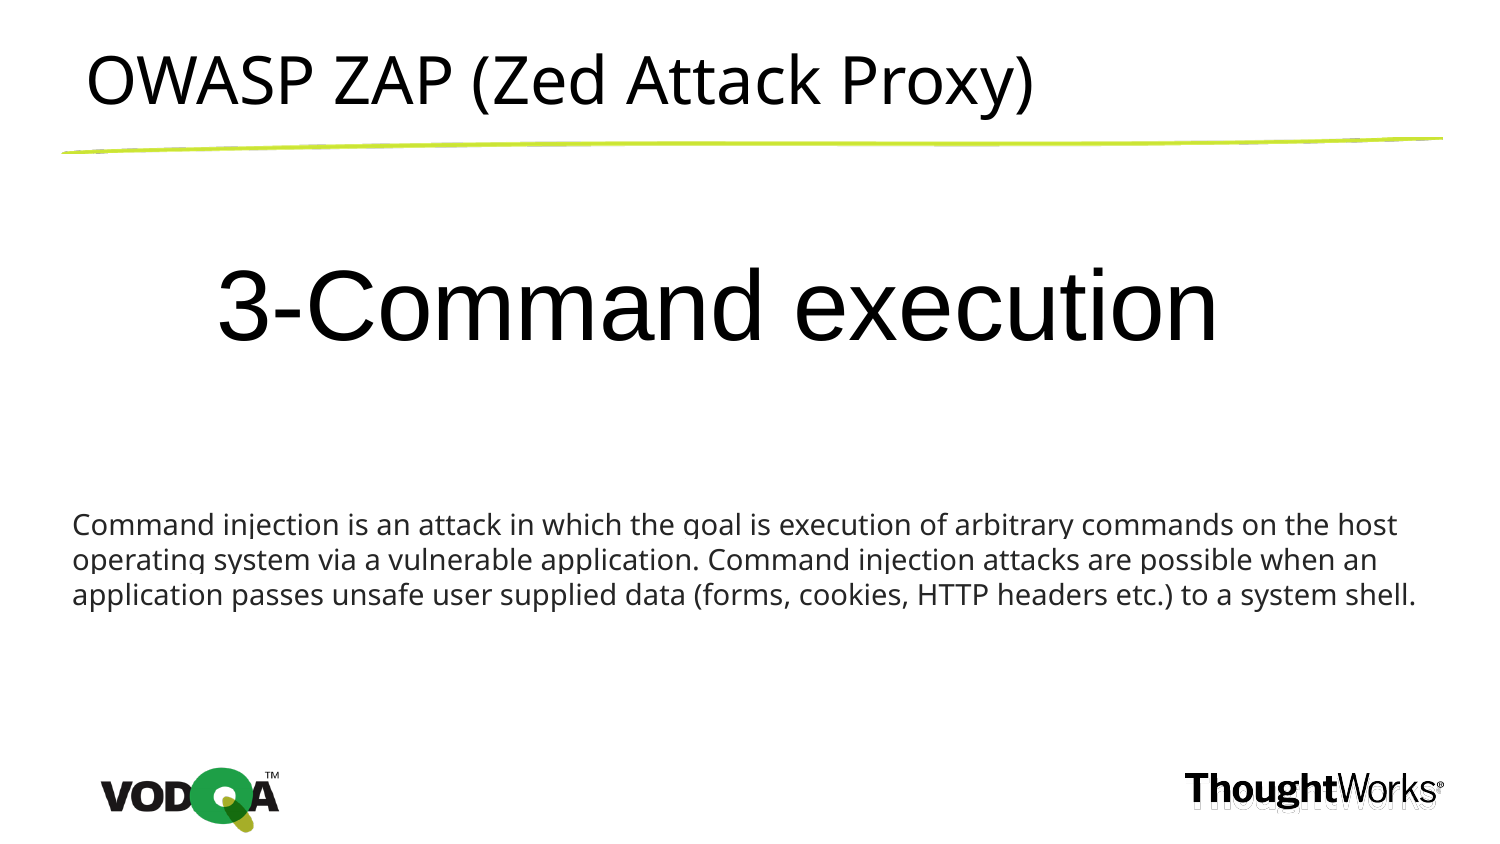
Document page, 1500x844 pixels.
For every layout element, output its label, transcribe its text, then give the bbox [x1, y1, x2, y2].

picture [1185, 773, 1444, 814]
text_box 3-Command execution [103, 225, 1334, 404]
text_box Command injection is an attack in which the goal is execution of arbitrary commands on the host operating system via a vulnerable application. Command injection attacks are possible when an application passes unsafe user supplied data (forms, cookies, HTTP headers etc.) to a system shell. [56, 491, 1451, 686]
picture [61, 137, 70, 154]
text_box OWASP ZAP (Zed Attack Proxy) [70, 35, 1500, 214]
picture [97, 765, 304, 835]
